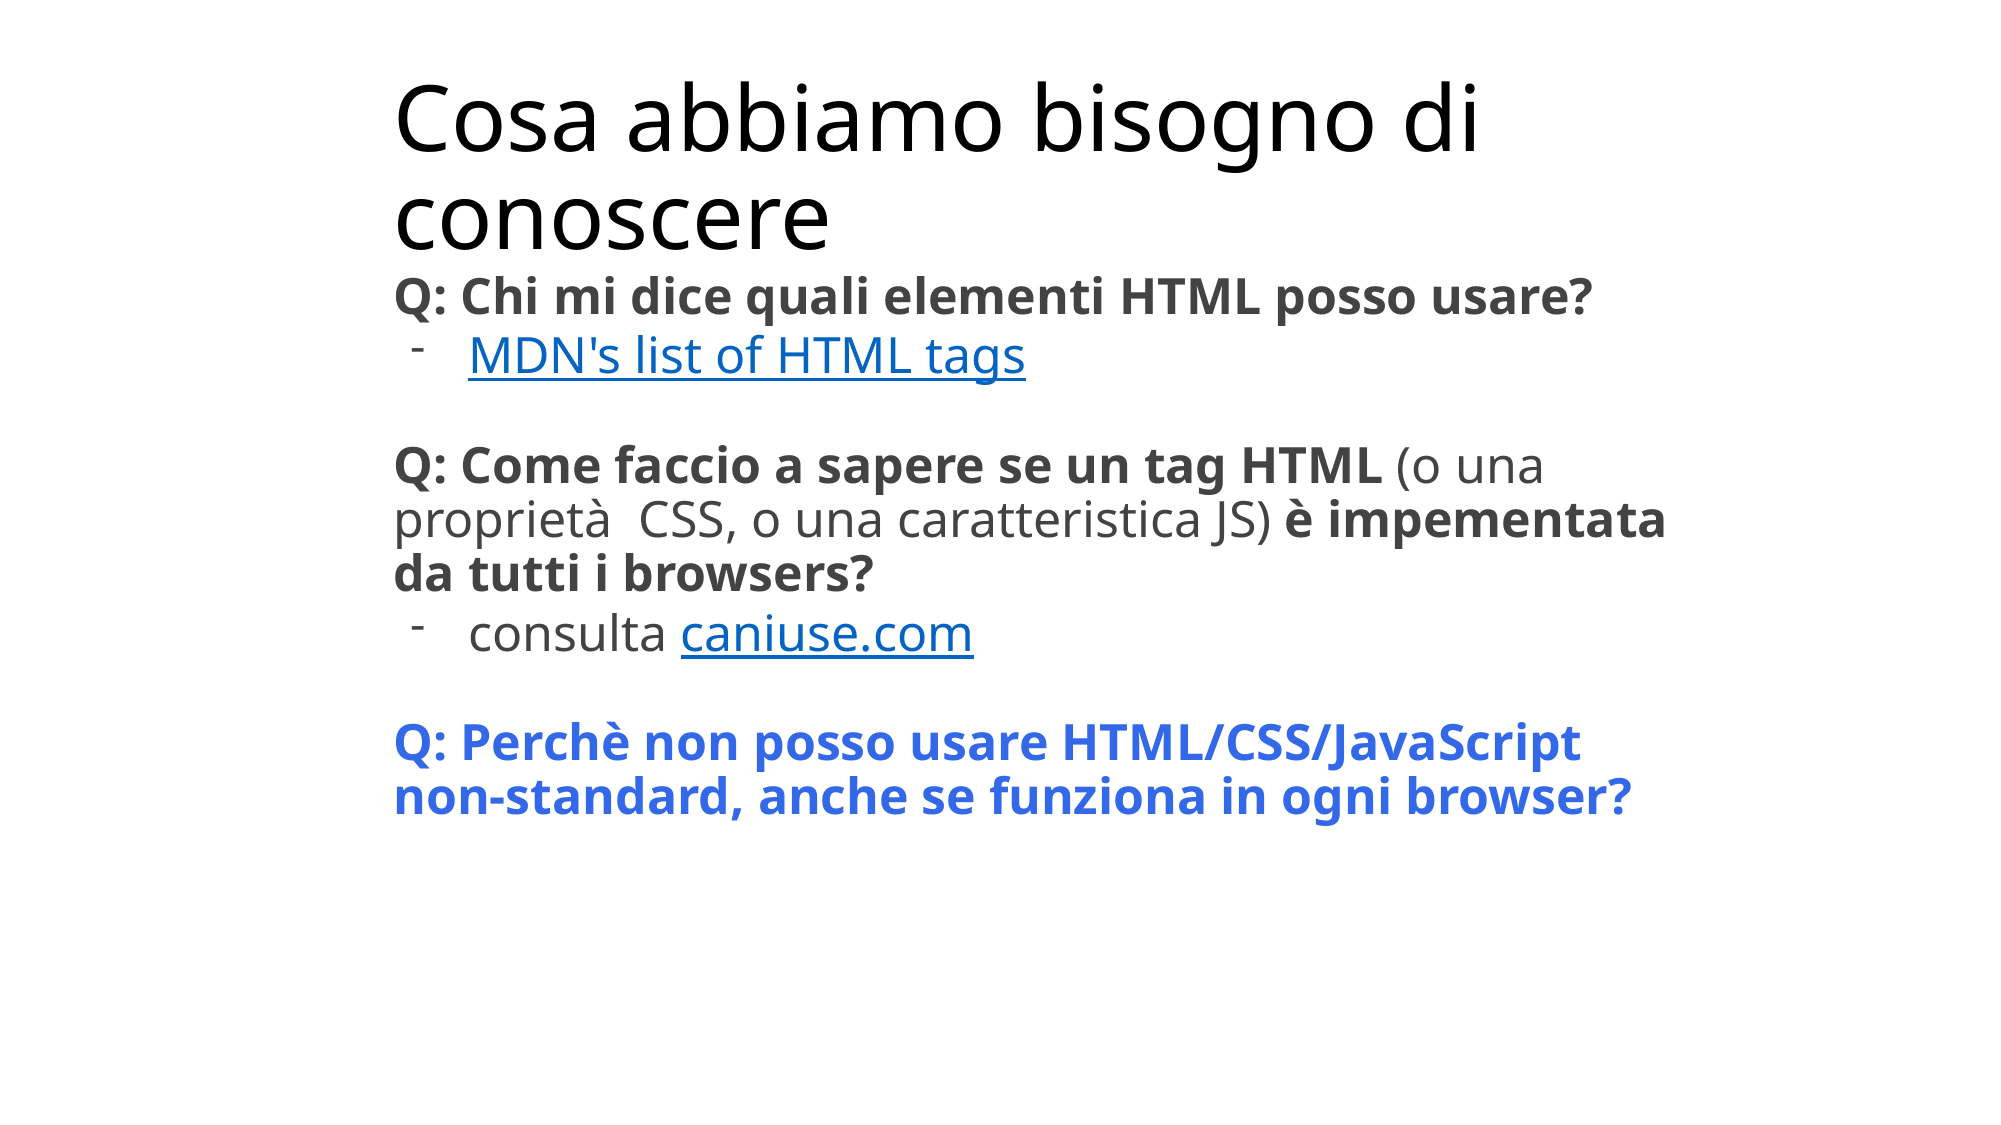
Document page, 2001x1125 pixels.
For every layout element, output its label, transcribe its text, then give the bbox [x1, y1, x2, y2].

list Q: Chi mi dice quali elementi HTML posso usare? MDN's list of HTML tags Q: Come faccio a sapere se un tag HTML (o una proprietà CSS, o una caratteristica JS) è impementata da tutti i browsers? consulta caniuse.com Q: Perchè non posso usare HTML/CSS/JavaScript non-standard, anche se funziona in ogni browser? [378, 255, 1708, 1004]
title Cosa abbiamo bisogno di conoscere [378, 56, 1910, 183]
